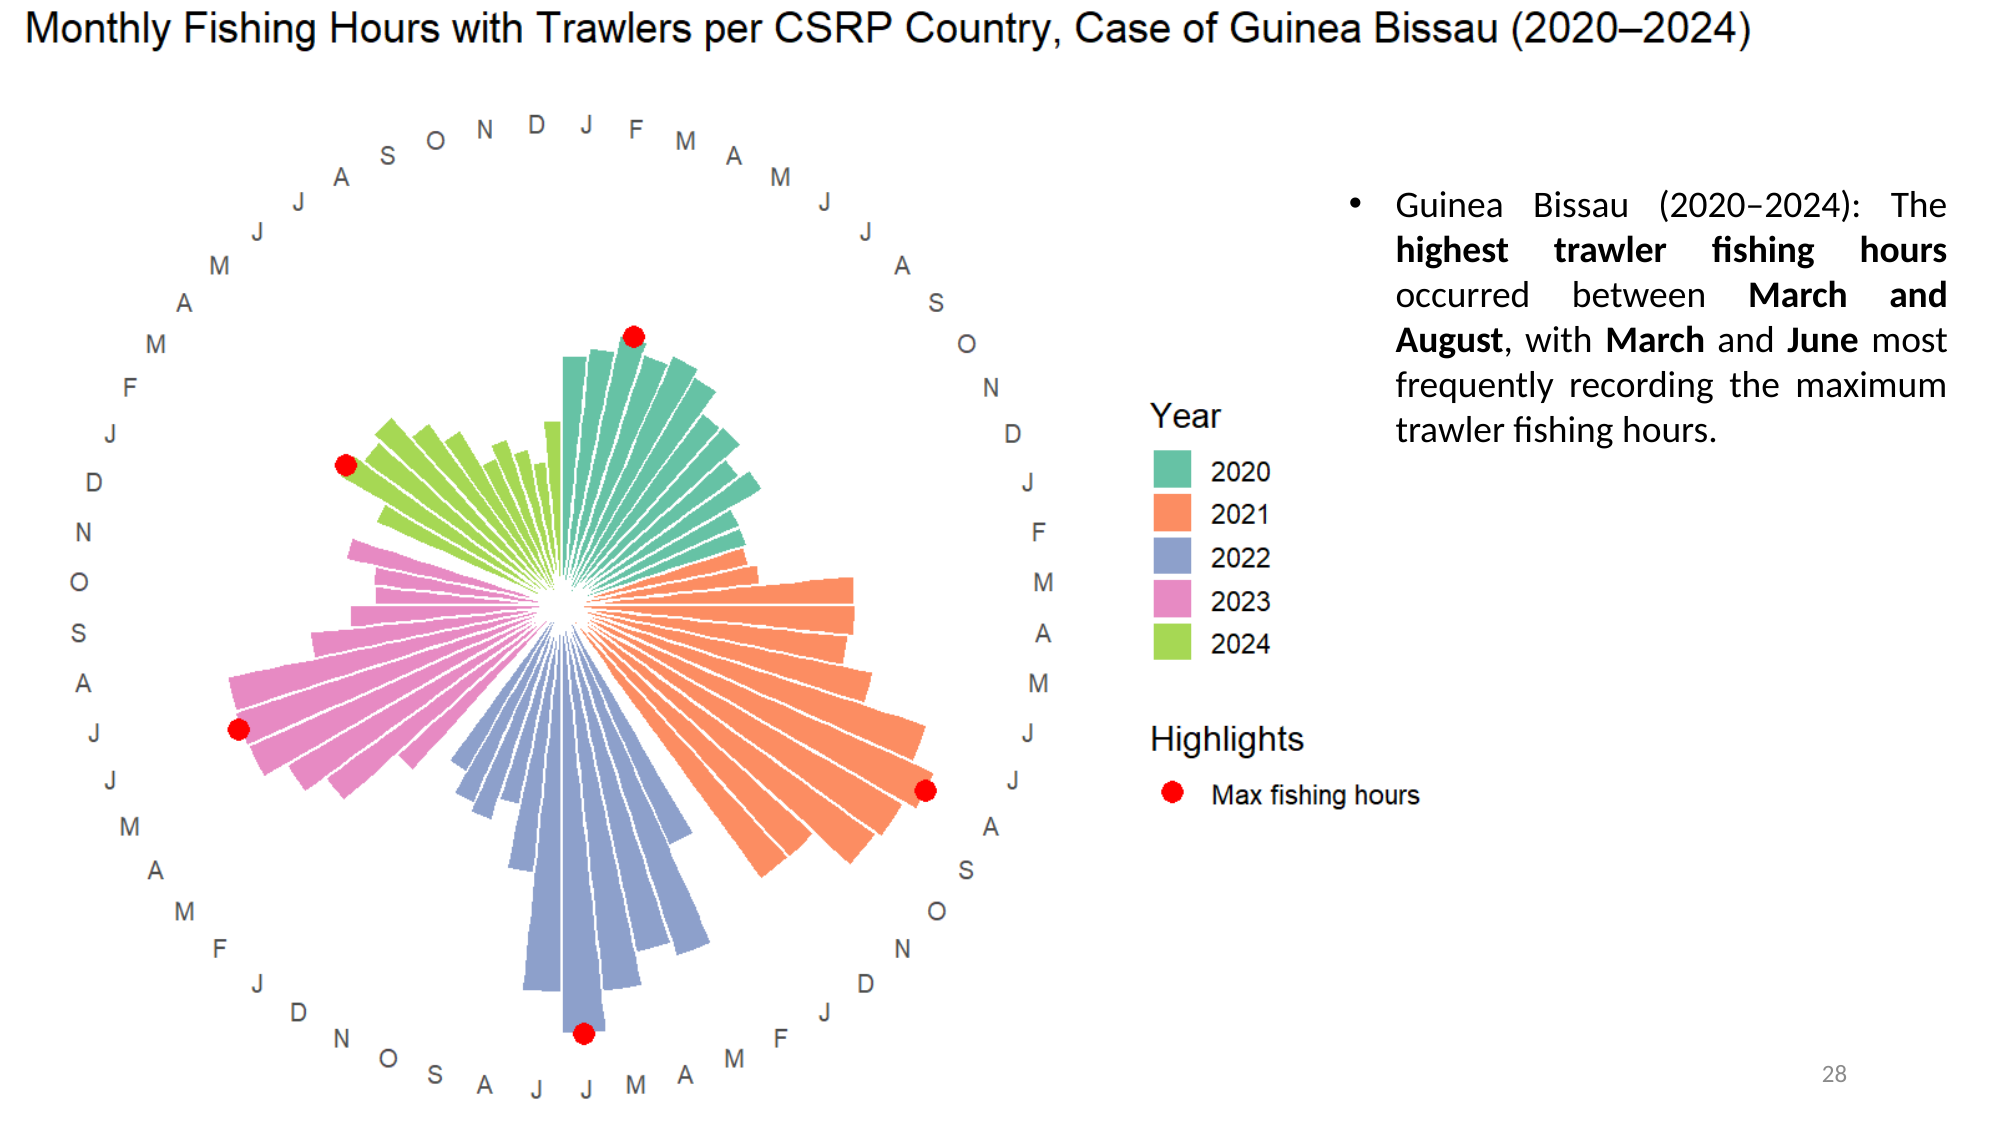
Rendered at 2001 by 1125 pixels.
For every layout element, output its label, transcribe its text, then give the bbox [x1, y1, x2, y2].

picture [12, 0, 1756, 1125]
slide_number 28 [1756, 1042, 1863, 1103]
text_box Guinea Bissau (2020–2024): The highest trawler fishing hours occurred between March and August, with March and June most frequently recording the maximum trawler fishing hours. [1756, 172, 1963, 458]
